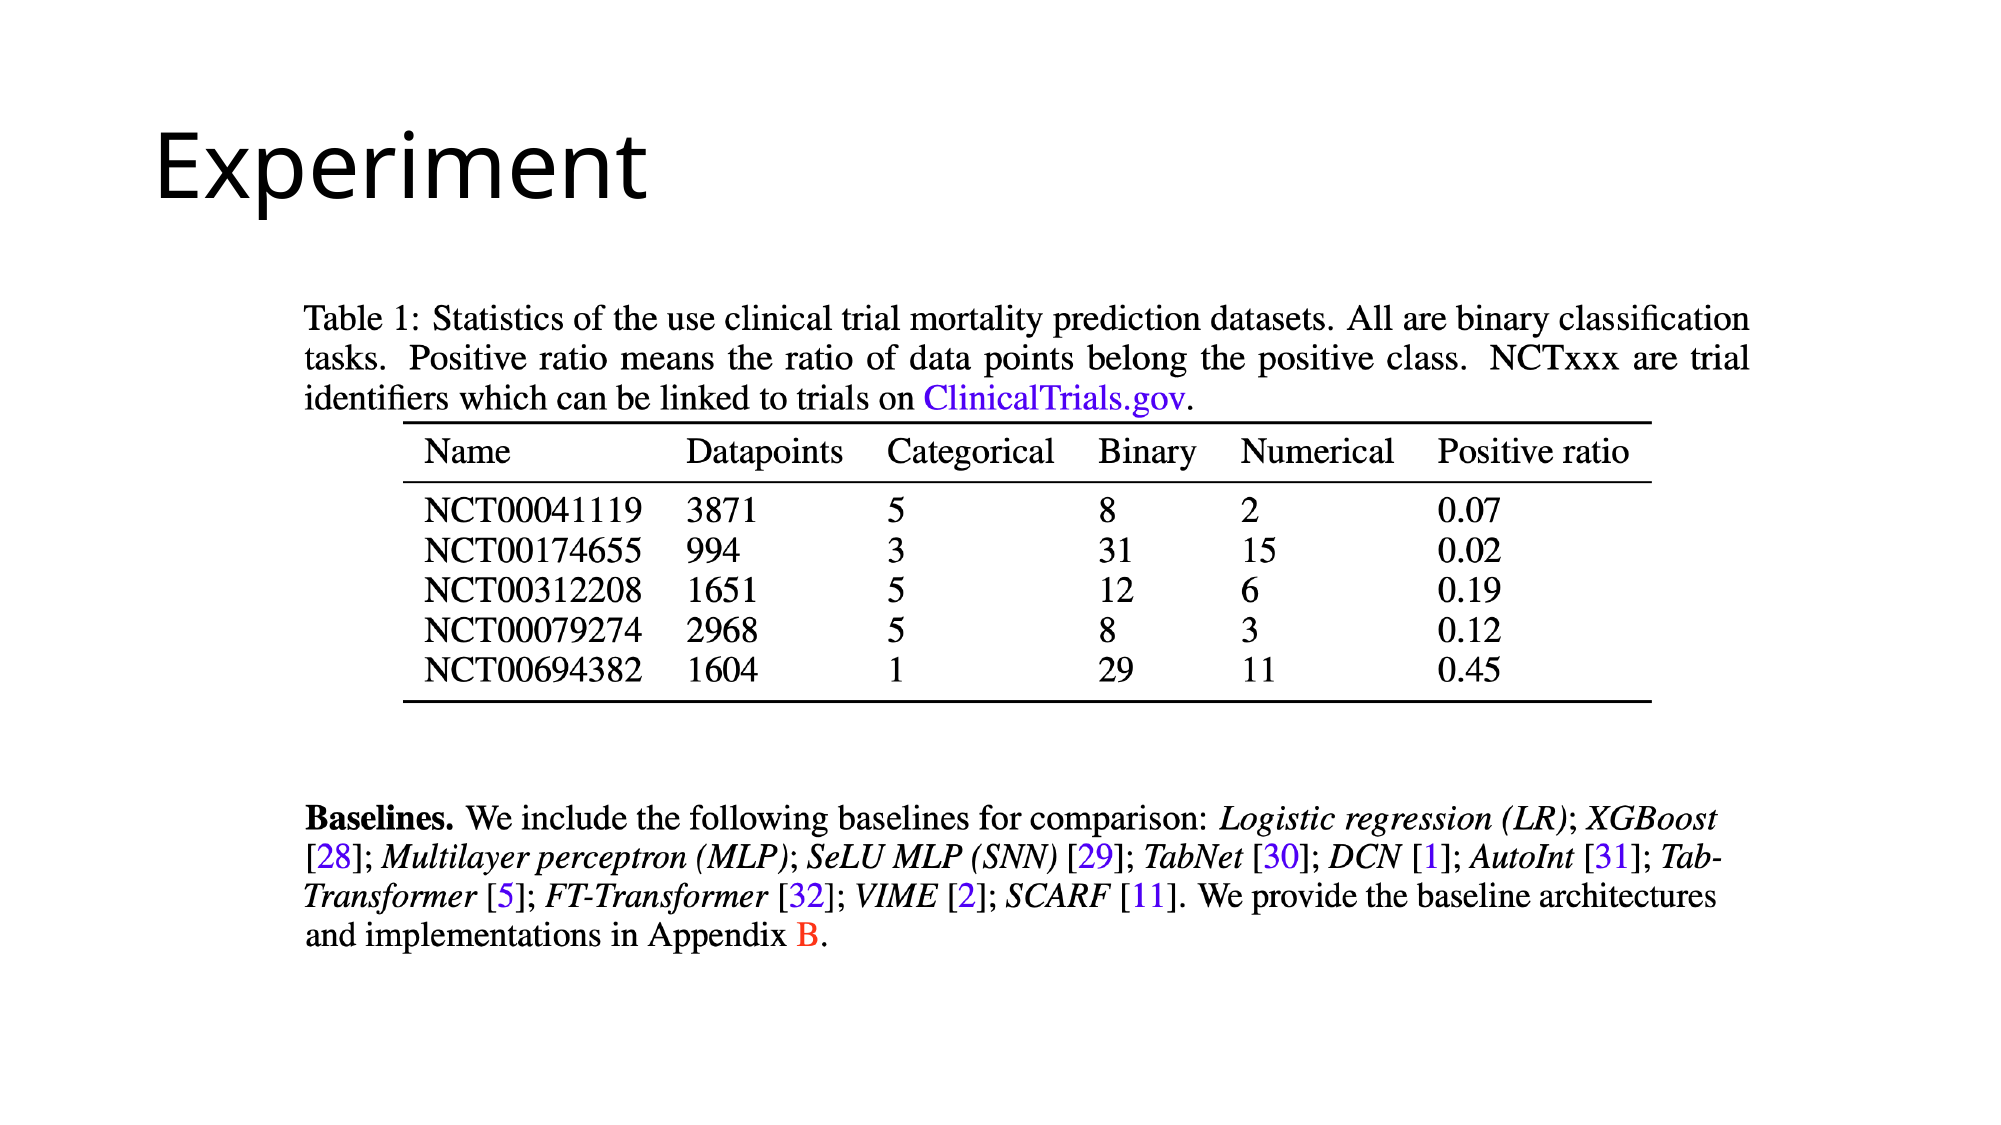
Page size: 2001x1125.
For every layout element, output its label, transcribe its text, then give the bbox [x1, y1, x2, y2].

picture [286, 782, 1739, 966]
title Experiment [137, 59, 1863, 278]
picture [274, 287, 1769, 728]
